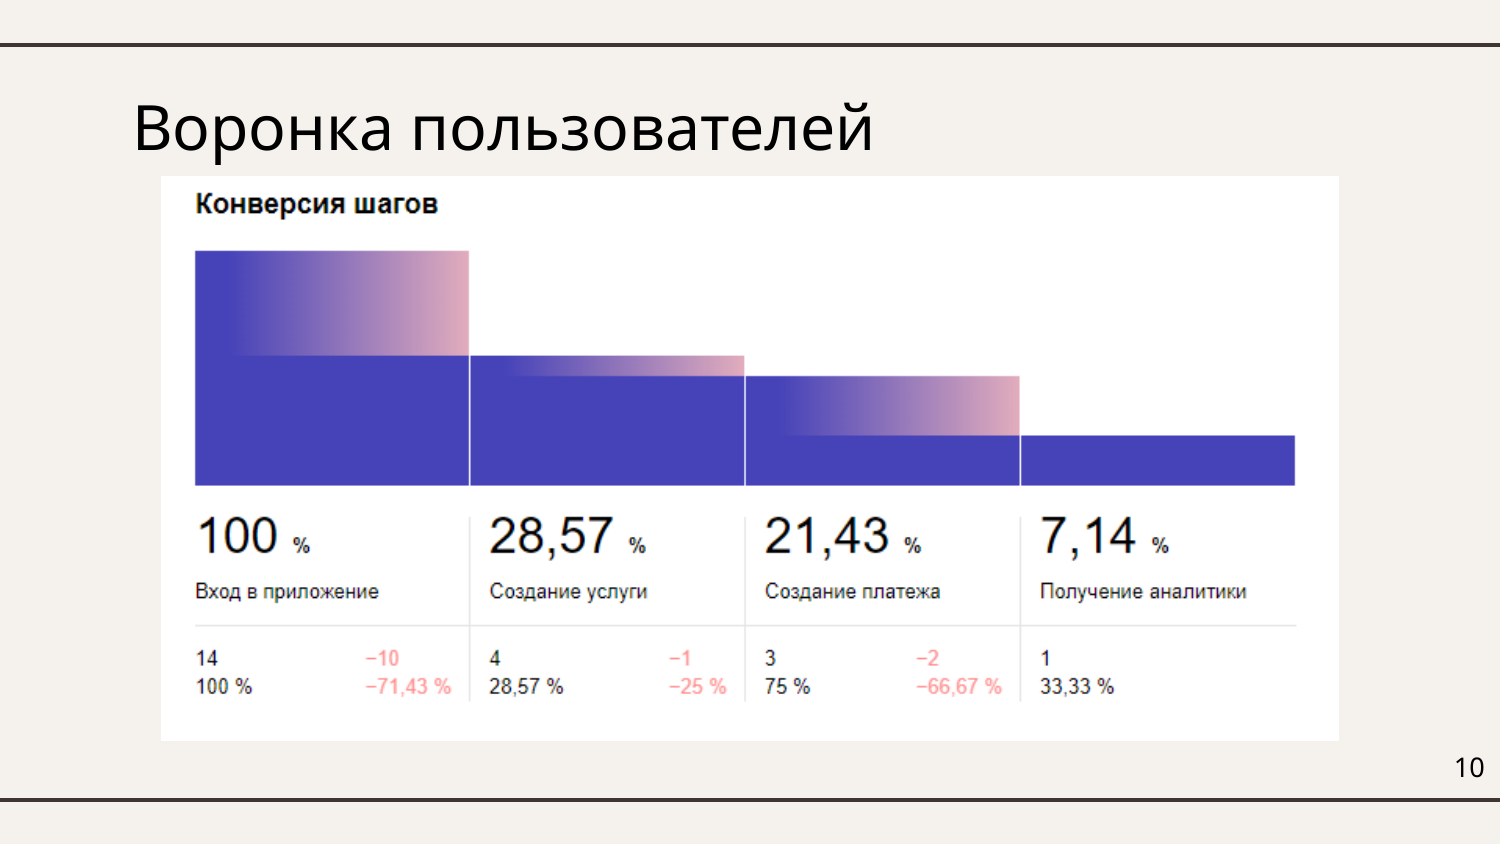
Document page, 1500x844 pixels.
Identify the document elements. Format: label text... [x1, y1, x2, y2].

picture [161, 176, 1339, 741]
title Воронка пользователей [116, 72, 1383, 167]
slide_number ‹#› [1410, 735, 1500, 801]
